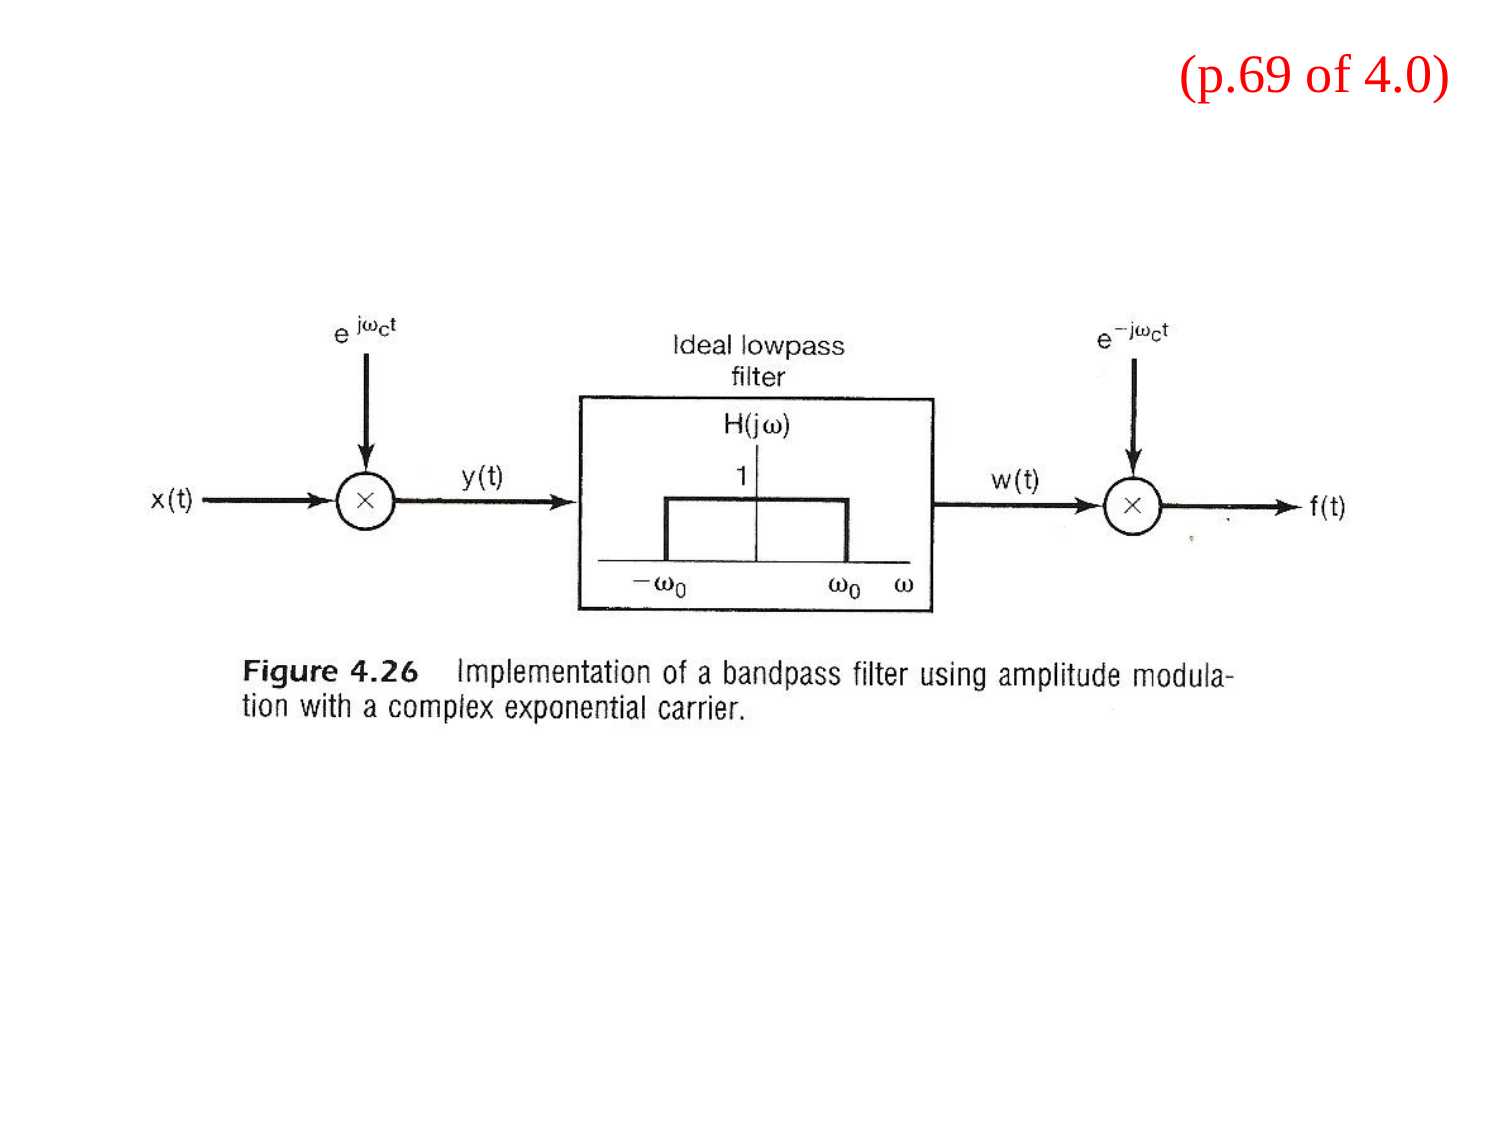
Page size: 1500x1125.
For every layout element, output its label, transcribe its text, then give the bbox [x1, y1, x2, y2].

picture [135, 303, 1371, 740]
text_box (p.69 of 4.0) [1164, 30, 1466, 111]
